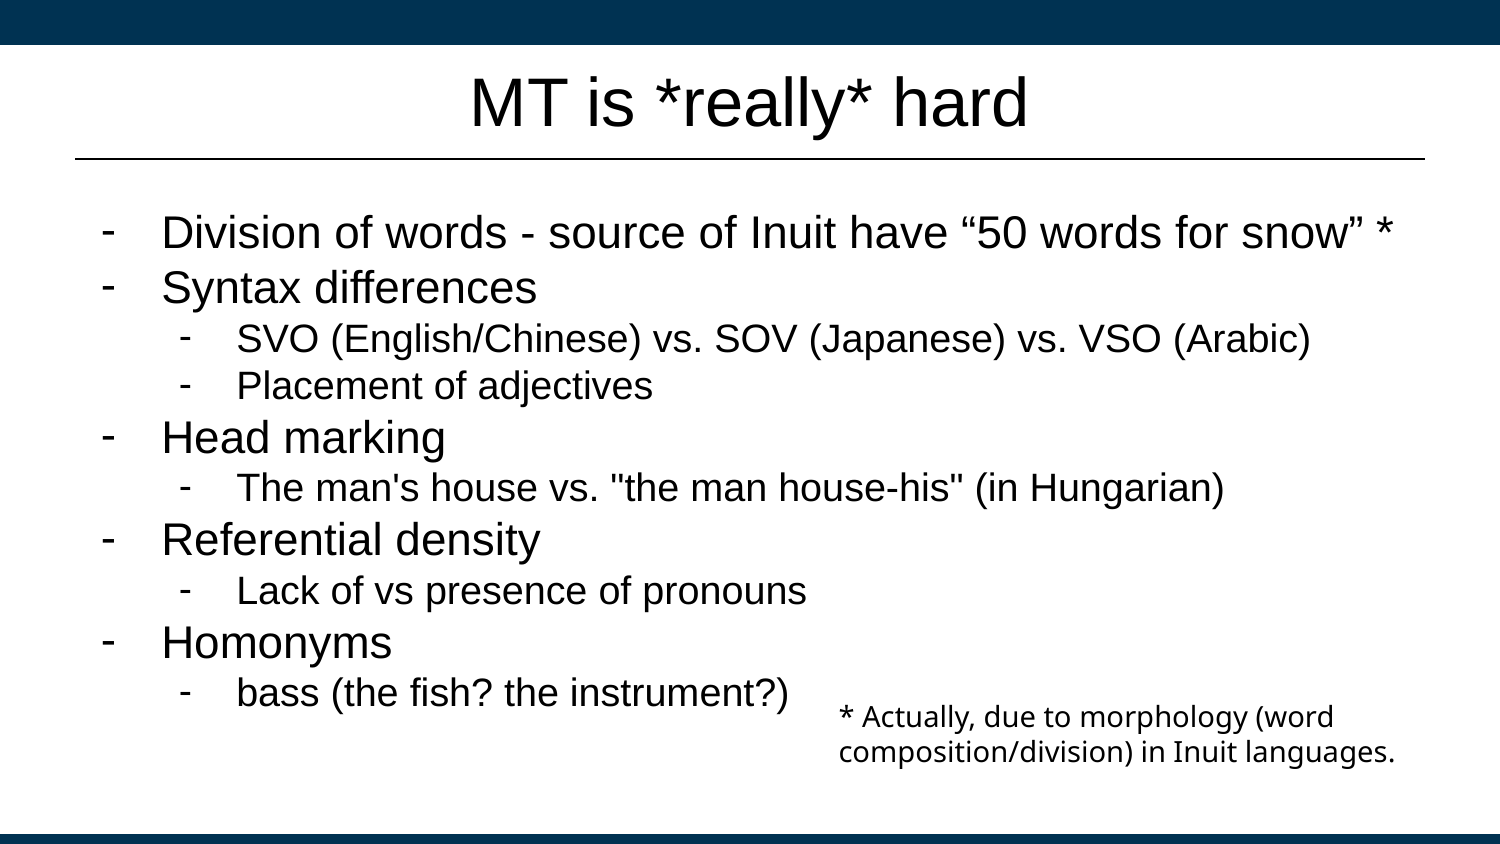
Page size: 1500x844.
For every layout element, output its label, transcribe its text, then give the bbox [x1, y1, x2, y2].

text_box * Actually, due to morphology (word composition/division) in Inuit languages. [823, 683, 1500, 798]
title MT is *really* hard [75, 28, 1425, 169]
list Division of words - source of Inuit have “50 words for snow” * Syntax differences SVO (English/Chinese) vs. SOV (Japanese) vs. VSO (Arabic) Placement of adjectives Head marking The man's house vs. "the man house-his" (in Hungarian) Referential density Lack of vs presence of pronouns Homonyms bass (the fish? the instrument?) [75, 196, 1425, 754]
